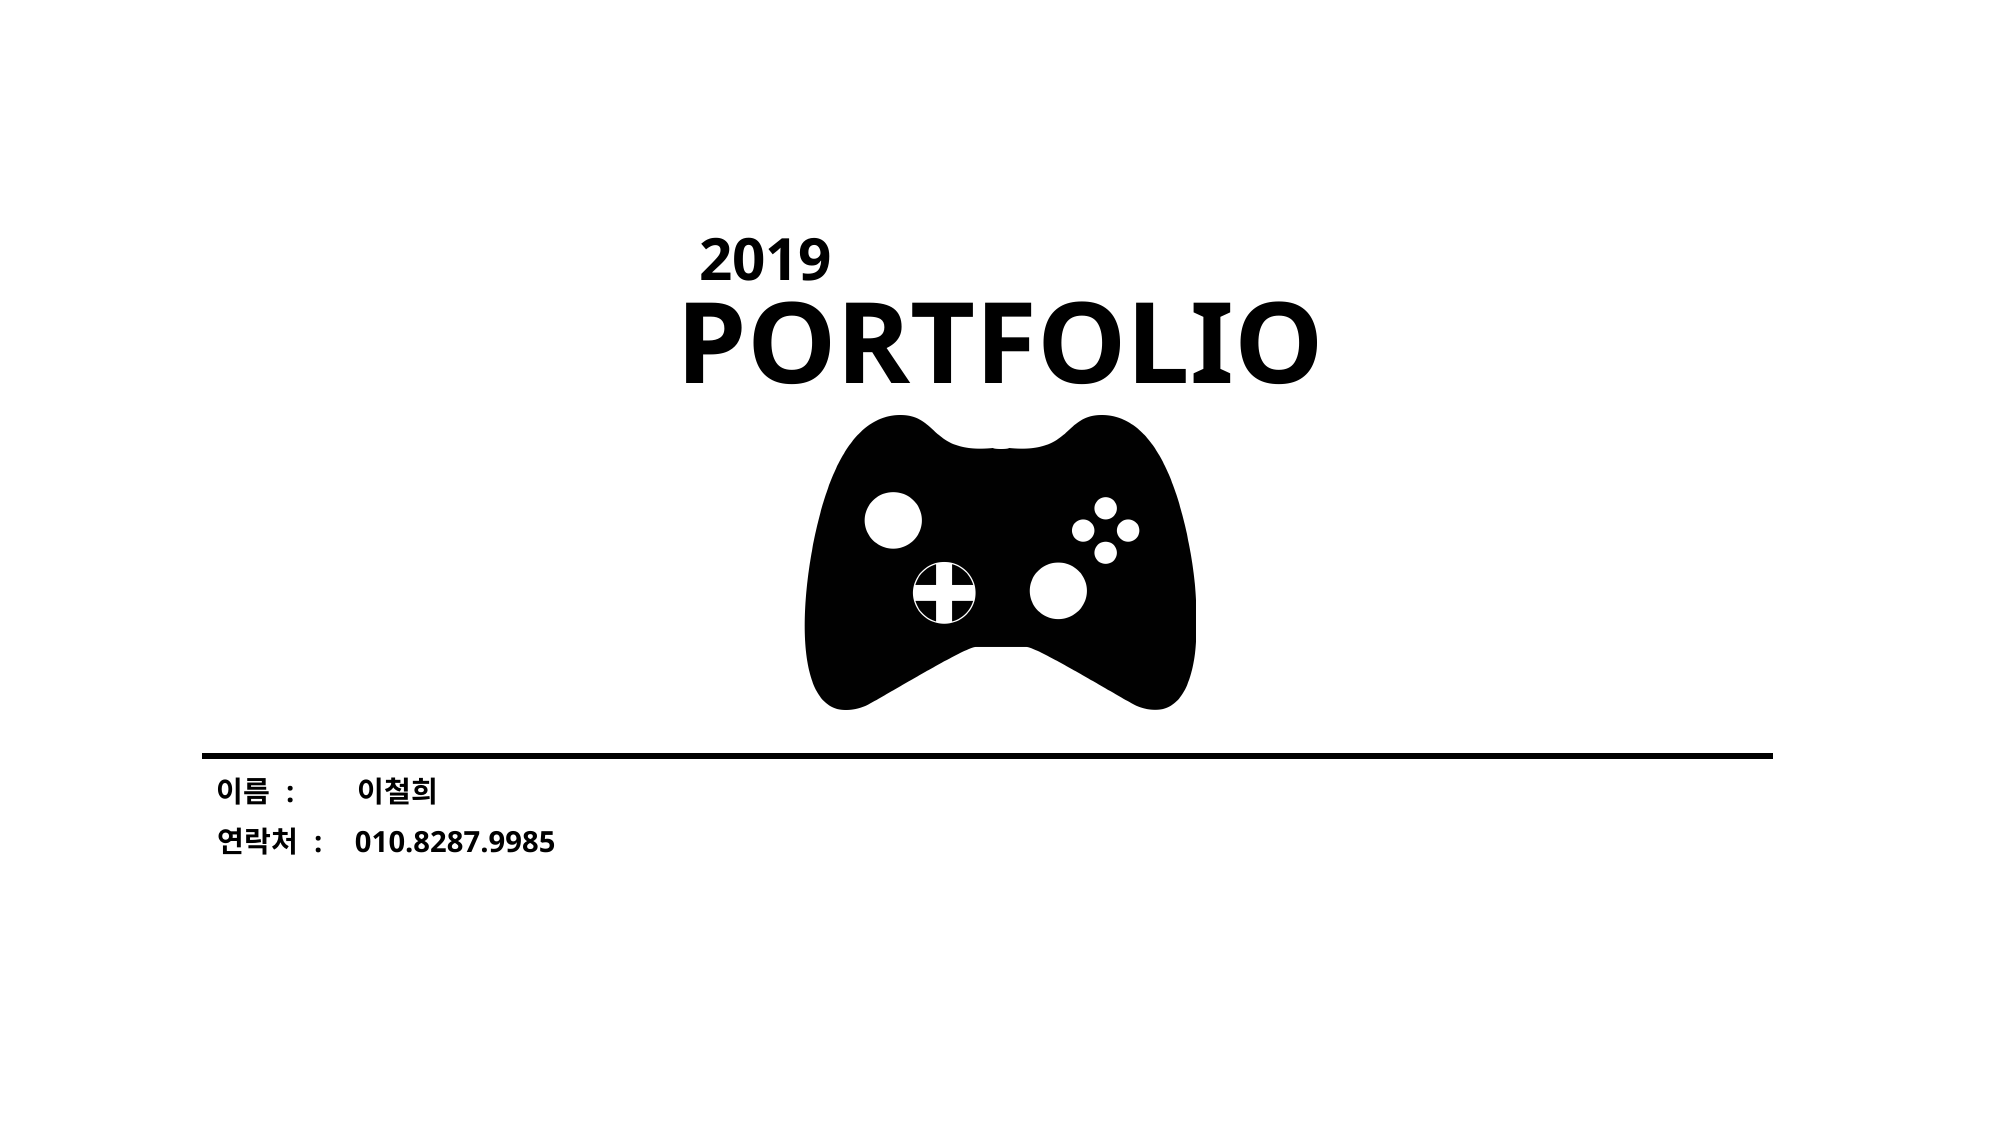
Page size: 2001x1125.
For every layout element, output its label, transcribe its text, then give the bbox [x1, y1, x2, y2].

text_box 연락처 : [203, 816, 338, 866]
text_box 010.8287.9985 [340, 816, 571, 866]
text_box 이름 : [202, 765, 310, 816]
text_box PORTFOLIO [661, 264, 1339, 414]
text_box 이철희 [342, 765, 454, 816]
picture [804, 415, 1196, 710]
text_box 2019 [684, 215, 848, 264]
